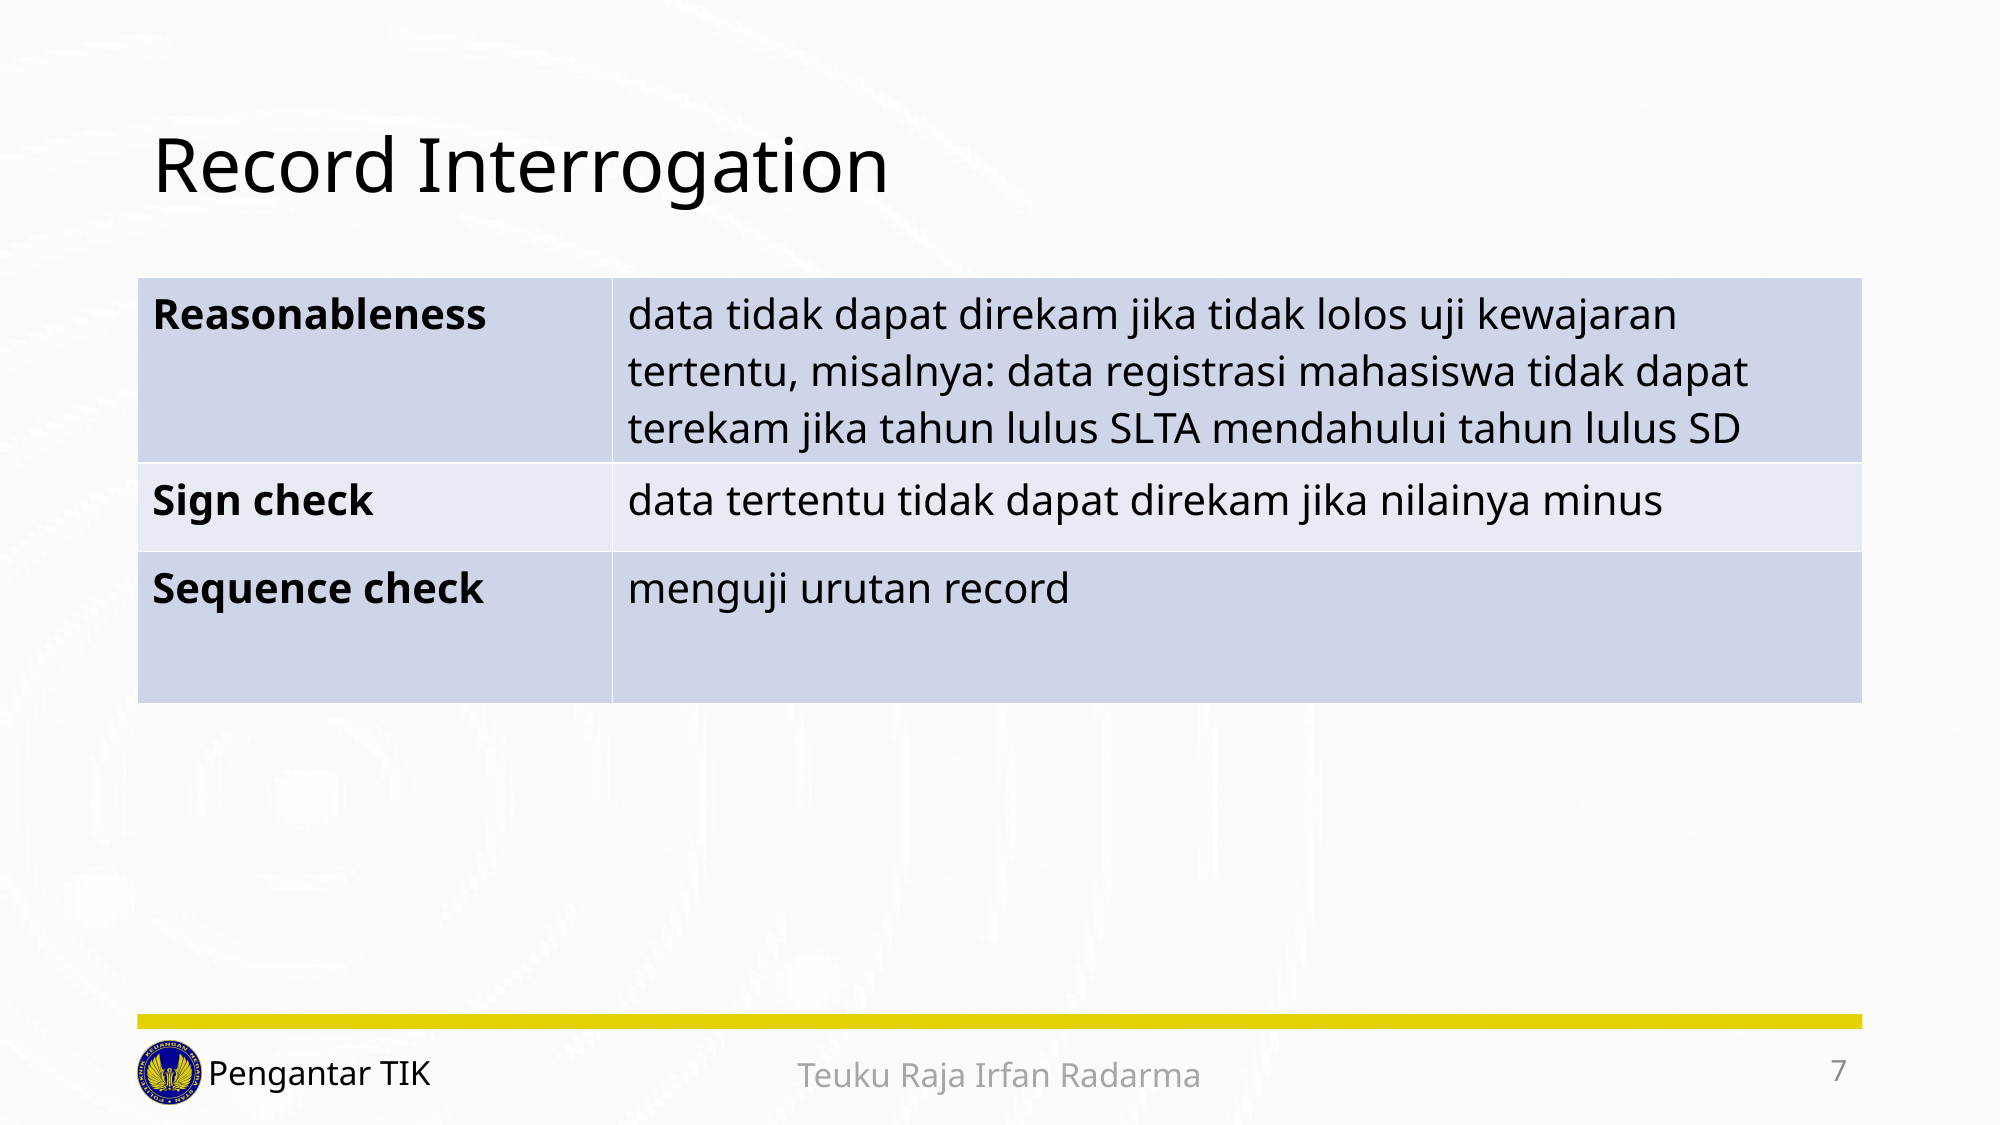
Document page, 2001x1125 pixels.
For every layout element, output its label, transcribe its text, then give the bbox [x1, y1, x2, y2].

title Record Interrogation [137, 59, 1863, 276]
table_header Reasonableness [138, 278, 612, 462]
table_cell Sequence check [138, 552, 612, 703]
table_cell menguji urutan record [613, 552, 1862, 703]
picture [137, 1040, 202, 1105]
table_cell data tertentu tidak dapat direkam jika nilainya minus [613, 464, 1862, 551]
table_header data tidak dapat direkam jika tidak lolos uji kewajaran tertentu, misalnya: data registrasi mahasiswa tidak dapat terekam jika tahun lulus SLTA mendahului tahun lulus SD [613, 278, 1862, 462]
slide_number 7 [1412, 1042, 1863, 1103]
table_cell Sign check [138, 464, 612, 551]
